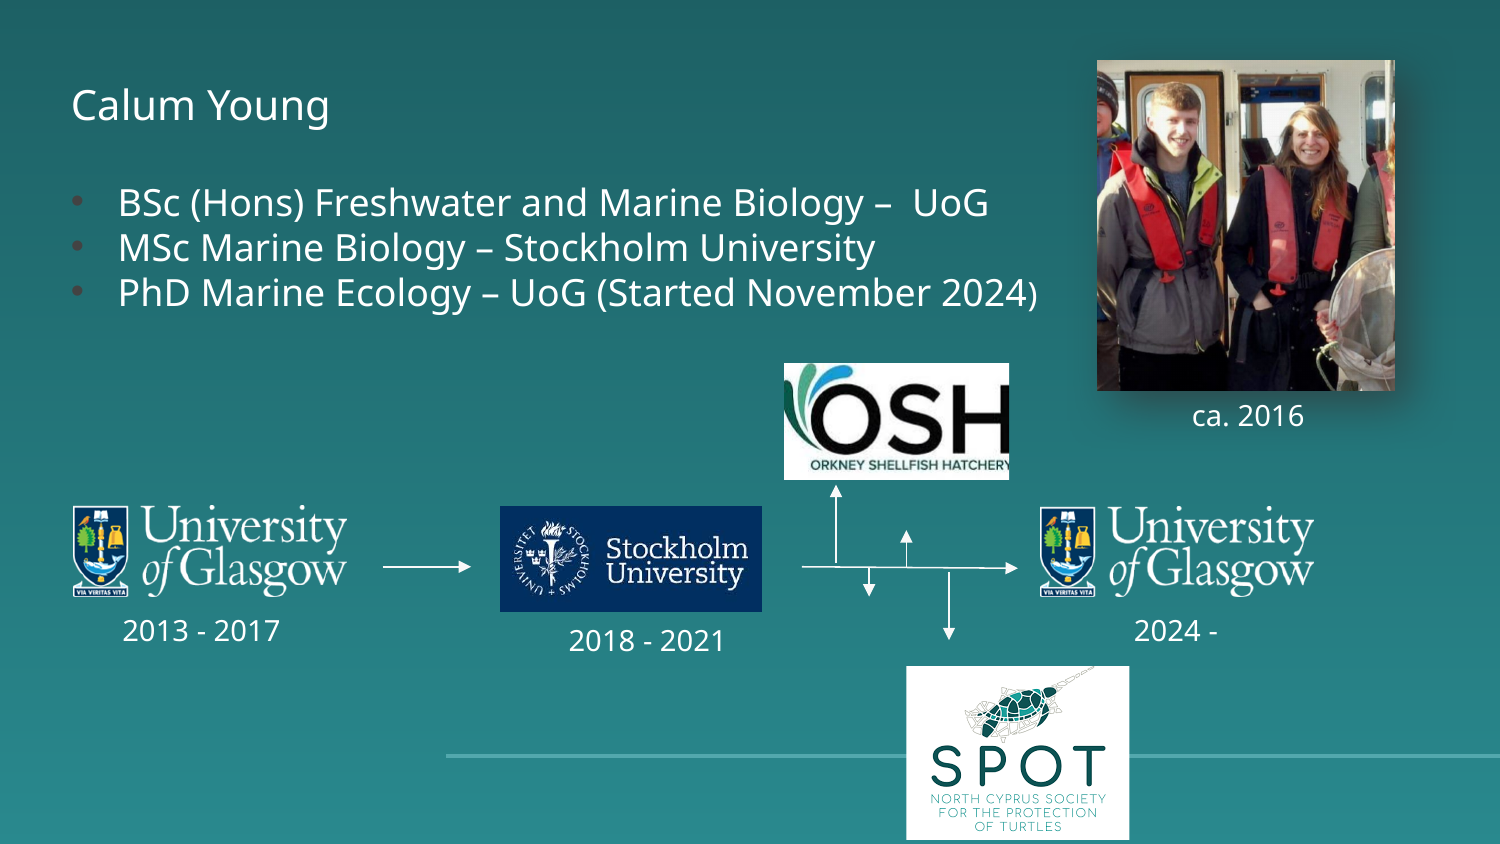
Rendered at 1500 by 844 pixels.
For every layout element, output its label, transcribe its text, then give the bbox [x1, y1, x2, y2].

picture [906, 666, 1130, 840]
picture [783, 362, 1010, 480]
picture [1040, 505, 1314, 598]
text_box ca. 2016 [1177, 389, 1403, 440]
text_box 2018 - 2021 [553, 614, 779, 665]
text_box 2013 - 2017 [107, 605, 333, 655]
picture [1096, 59, 1395, 391]
picture [73, 505, 347, 597]
text_box Calum Young BSc (Hons) Freshwater and Marine Biology – UoG MSc Marine Biology – Stockholm University PhD Marine Ecology – UoG (Started November 2024) [55, 70, 1055, 321]
text_box 2024 - [1119, 604, 1345, 655]
picture [500, 506, 763, 612]
